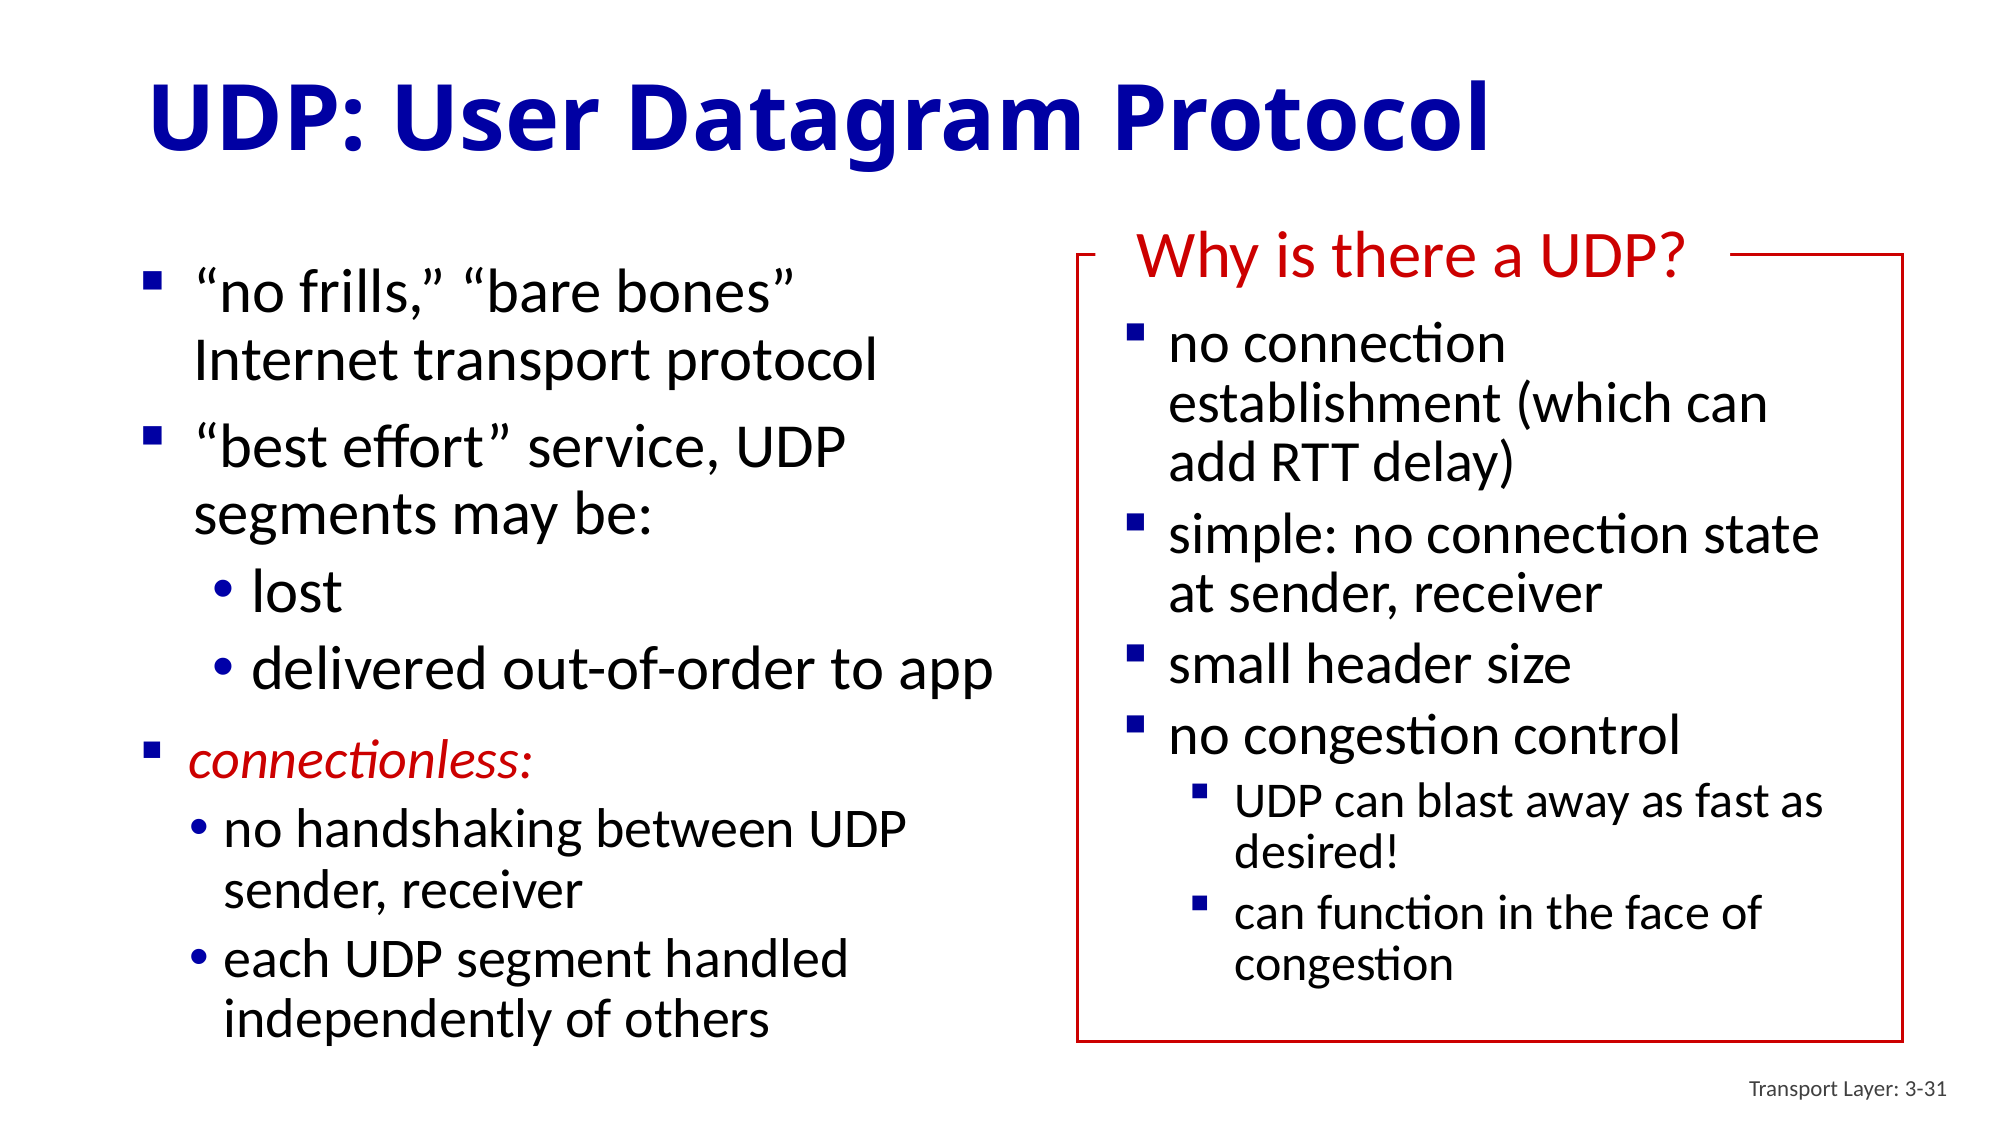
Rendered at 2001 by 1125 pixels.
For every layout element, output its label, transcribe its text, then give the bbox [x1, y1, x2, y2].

text_box “no frills,” “bare bones” Internet transport protocol “best effort” service, UDP segments may be: lost delivered out-of-order to app [101, 250, 1012, 731]
slide_number Transport Layer: 3-31 [1512, 1056, 1963, 1117]
title UDP: User Datagram Protocol [131, 47, 1952, 195]
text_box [1077, 219, 1903, 1042]
text_box connectionless: no handshaking between UDP sender, receiver each UDP segment handled independently of others [105, 722, 1016, 1061]
